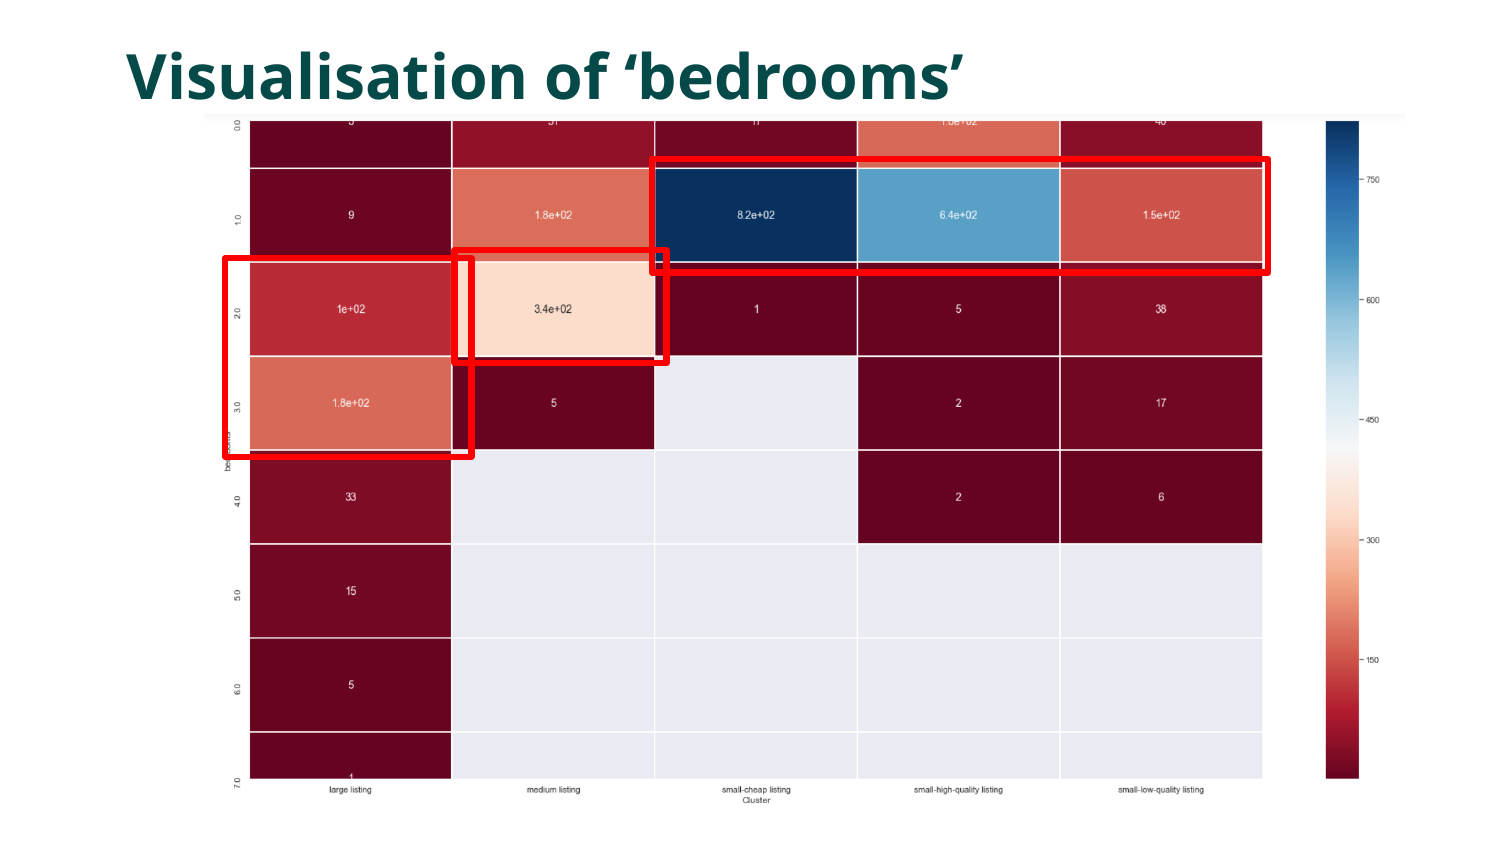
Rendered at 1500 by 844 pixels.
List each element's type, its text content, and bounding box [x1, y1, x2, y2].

picture [204, 114, 1405, 806]
title Visualisation of ‘bedrooms’ [111, 22, 1500, 117]
